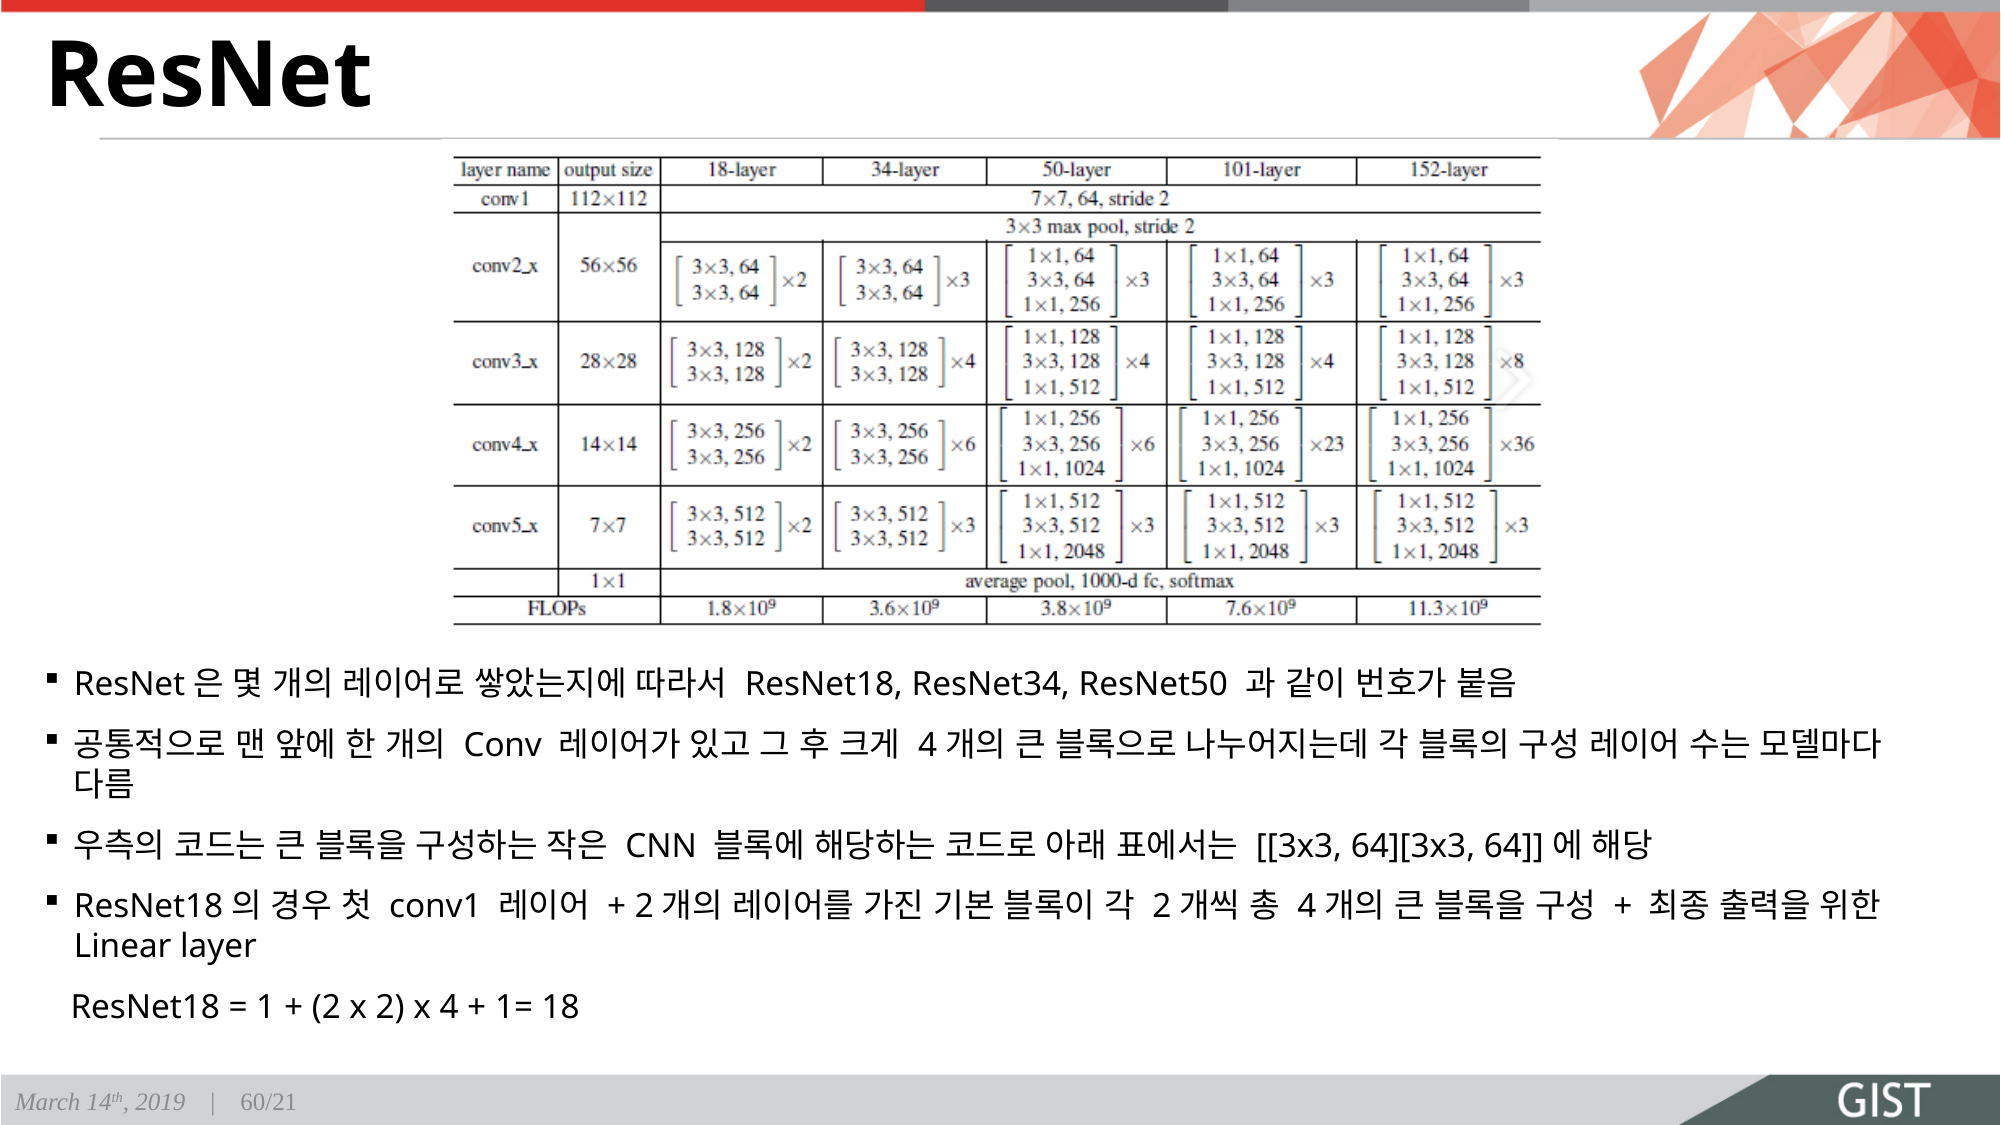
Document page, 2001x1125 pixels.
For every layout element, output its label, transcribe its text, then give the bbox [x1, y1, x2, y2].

title ResNet [29, 17, 1971, 136]
list ResNet은 몇 개의 레이어로 쌓았는지에 따라서 ResNet18, ResNet34, ResNet50 과 같이 번호가 붙음 공통적으로 맨 앞에 한 개의 Conv 레이어가 있고 그 후 크게 4개의 큰 블록으로 나누어지는데 각 블록의 구성 레이어 수는 모델마다 다름 우측의 코드는 큰 블록을 구성하는 작은 CNN 블록에 해당하는 코드로 아래 표에서는 [[3x3, 64][3x3, 64]]에 해당 ResNet18의 경우 첫 conv1 레이어 + 2개의 레이어를 가진 기본 블록이 각 2개씩 총 4개의 큰 블록을 구성 + 최종 출력을 위한 Linear layer ResNet18 = 1 + (2 x 2) x 4 + 1= 18 [29, 655, 1909, 1064]
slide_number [0, 1075, 450, 1125]
picture [0, 0, 2000, 1125]
